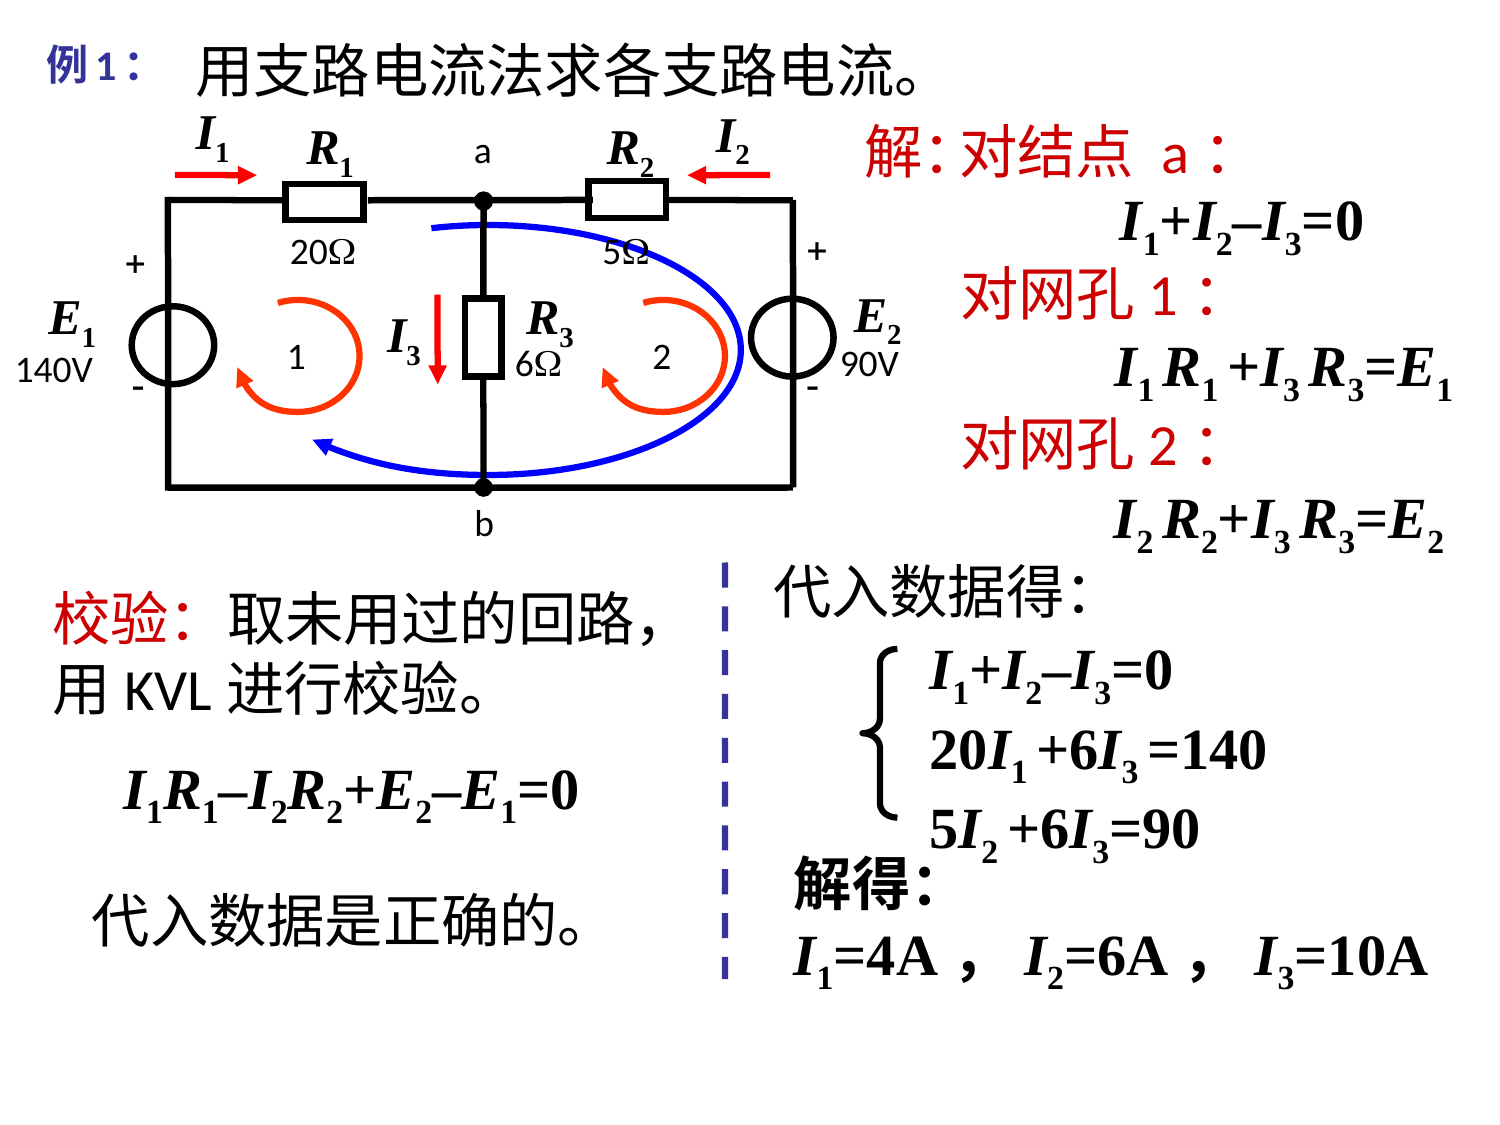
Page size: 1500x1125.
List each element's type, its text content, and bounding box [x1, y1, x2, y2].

text_box I1 R1 +I3 R3=E1 [1099, 321, 1469, 416]
text_box I1R1–I2R2+E2–E1=0 [108, 743, 595, 839]
text_box I2 R2+I3 R3=E2 [1099, 473, 1460, 568]
text_box 代入数据得： [758, 547, 1198, 633]
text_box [862, 623, 1328, 850]
text_box 对网孔2： [979, 399, 1266, 485]
text_box 校验：取未用过的回路，用KVL进行校验。 [37, 574, 675, 730]
title 例1： [31, 31, 180, 98]
text_box I1+I2–I3=0 [1105, 174, 1380, 270]
text_box 解得： I1=4A，I2=6A，I3=10A [779, 839, 1446, 1004]
text_box 用支路电流法求各支路电流。 [180, 27, 1012, 112]
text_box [0, 99, 976, 562]
text_box 代入数据是正确的。 [77, 877, 644, 962]
text_box 对网孔1： [979, 249, 1266, 335]
text_box 对结点 a： [979, 108, 1277, 193]
